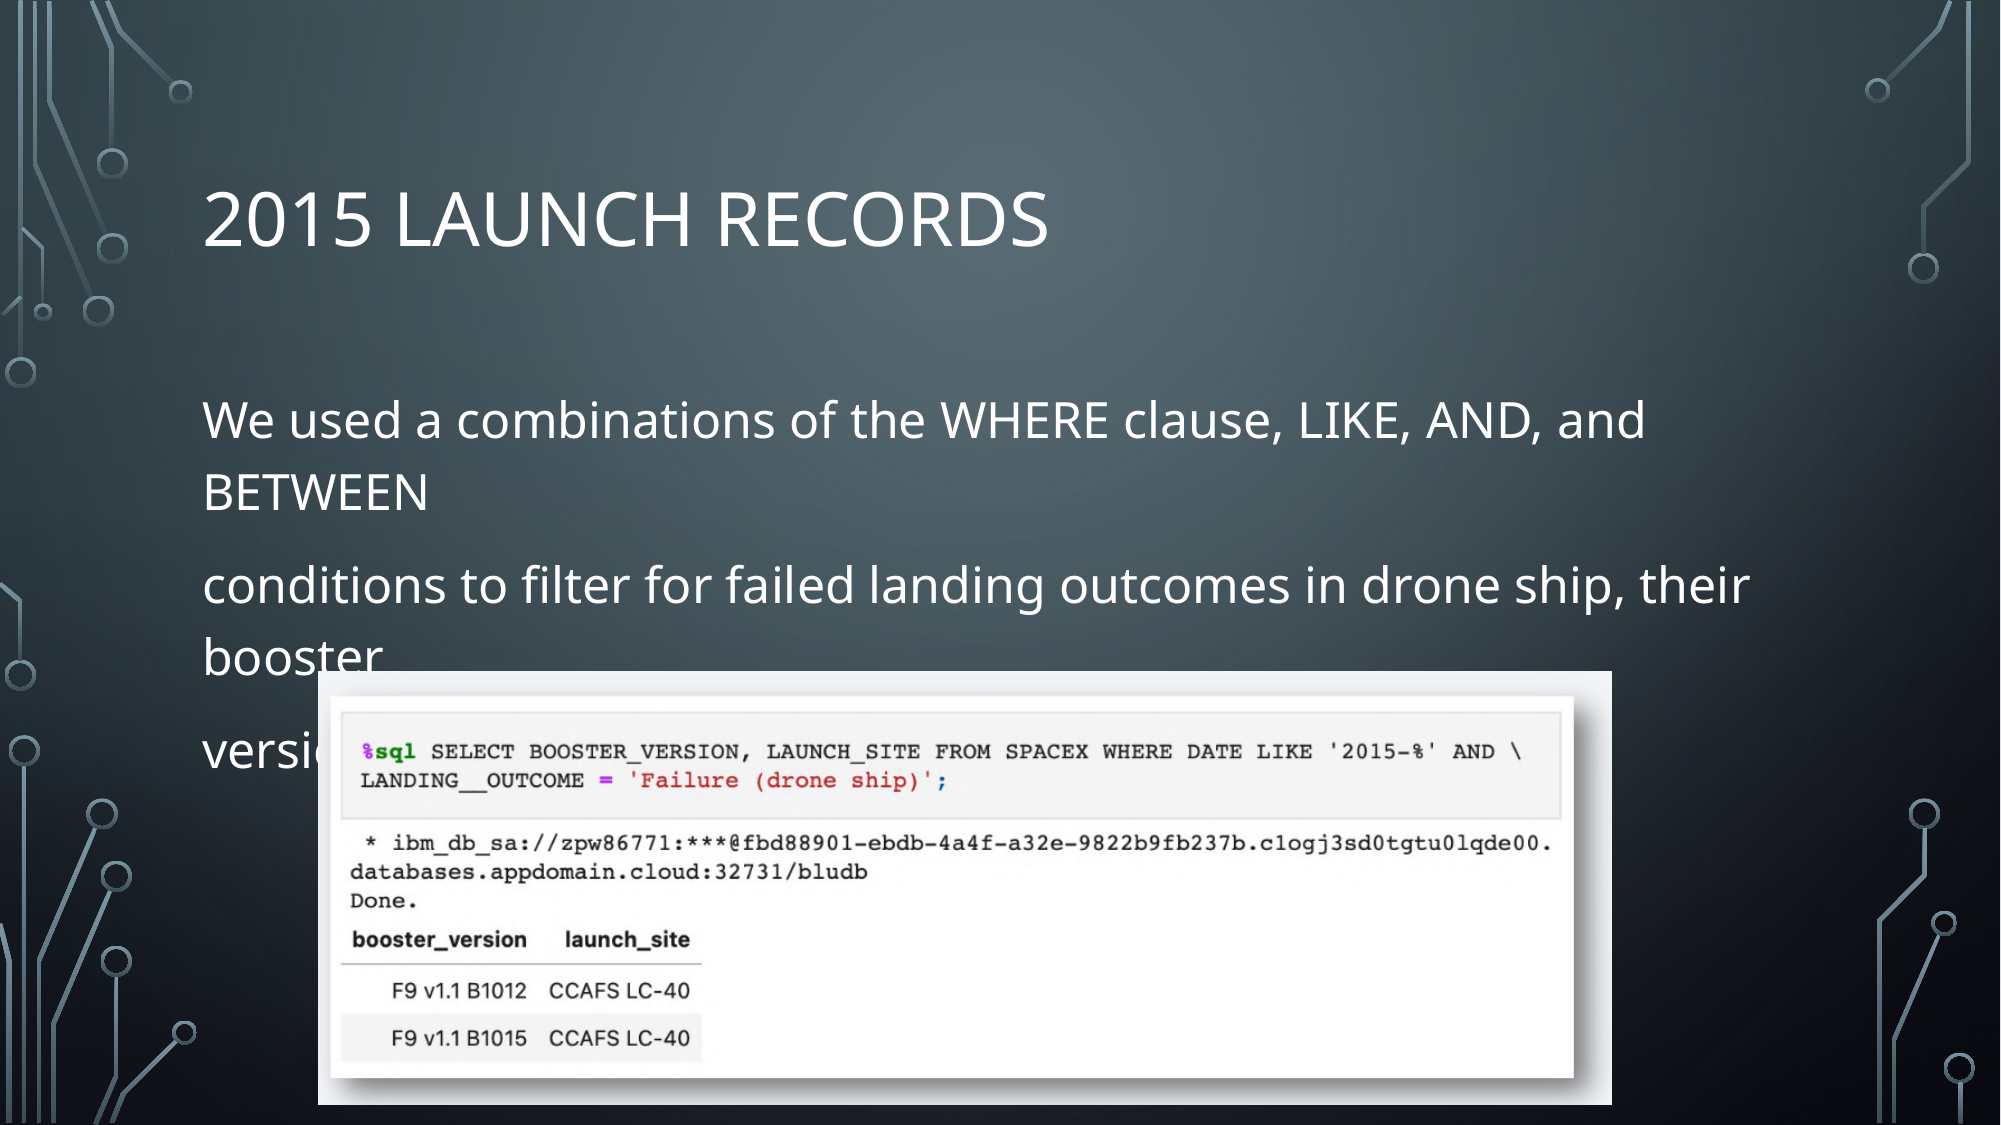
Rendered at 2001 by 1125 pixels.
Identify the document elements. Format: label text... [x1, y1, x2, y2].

list We used a combinations of the WHERE clause, LIKE, AND, and BETWEEN conditions to filter for failed landing outcomes in drone ship, their booster versions, and launch site names for year 2015 [187, 369, 1813, 950]
title 2015 Launch Records [187, 101, 1813, 344]
picture [317, 670, 1612, 1106]
